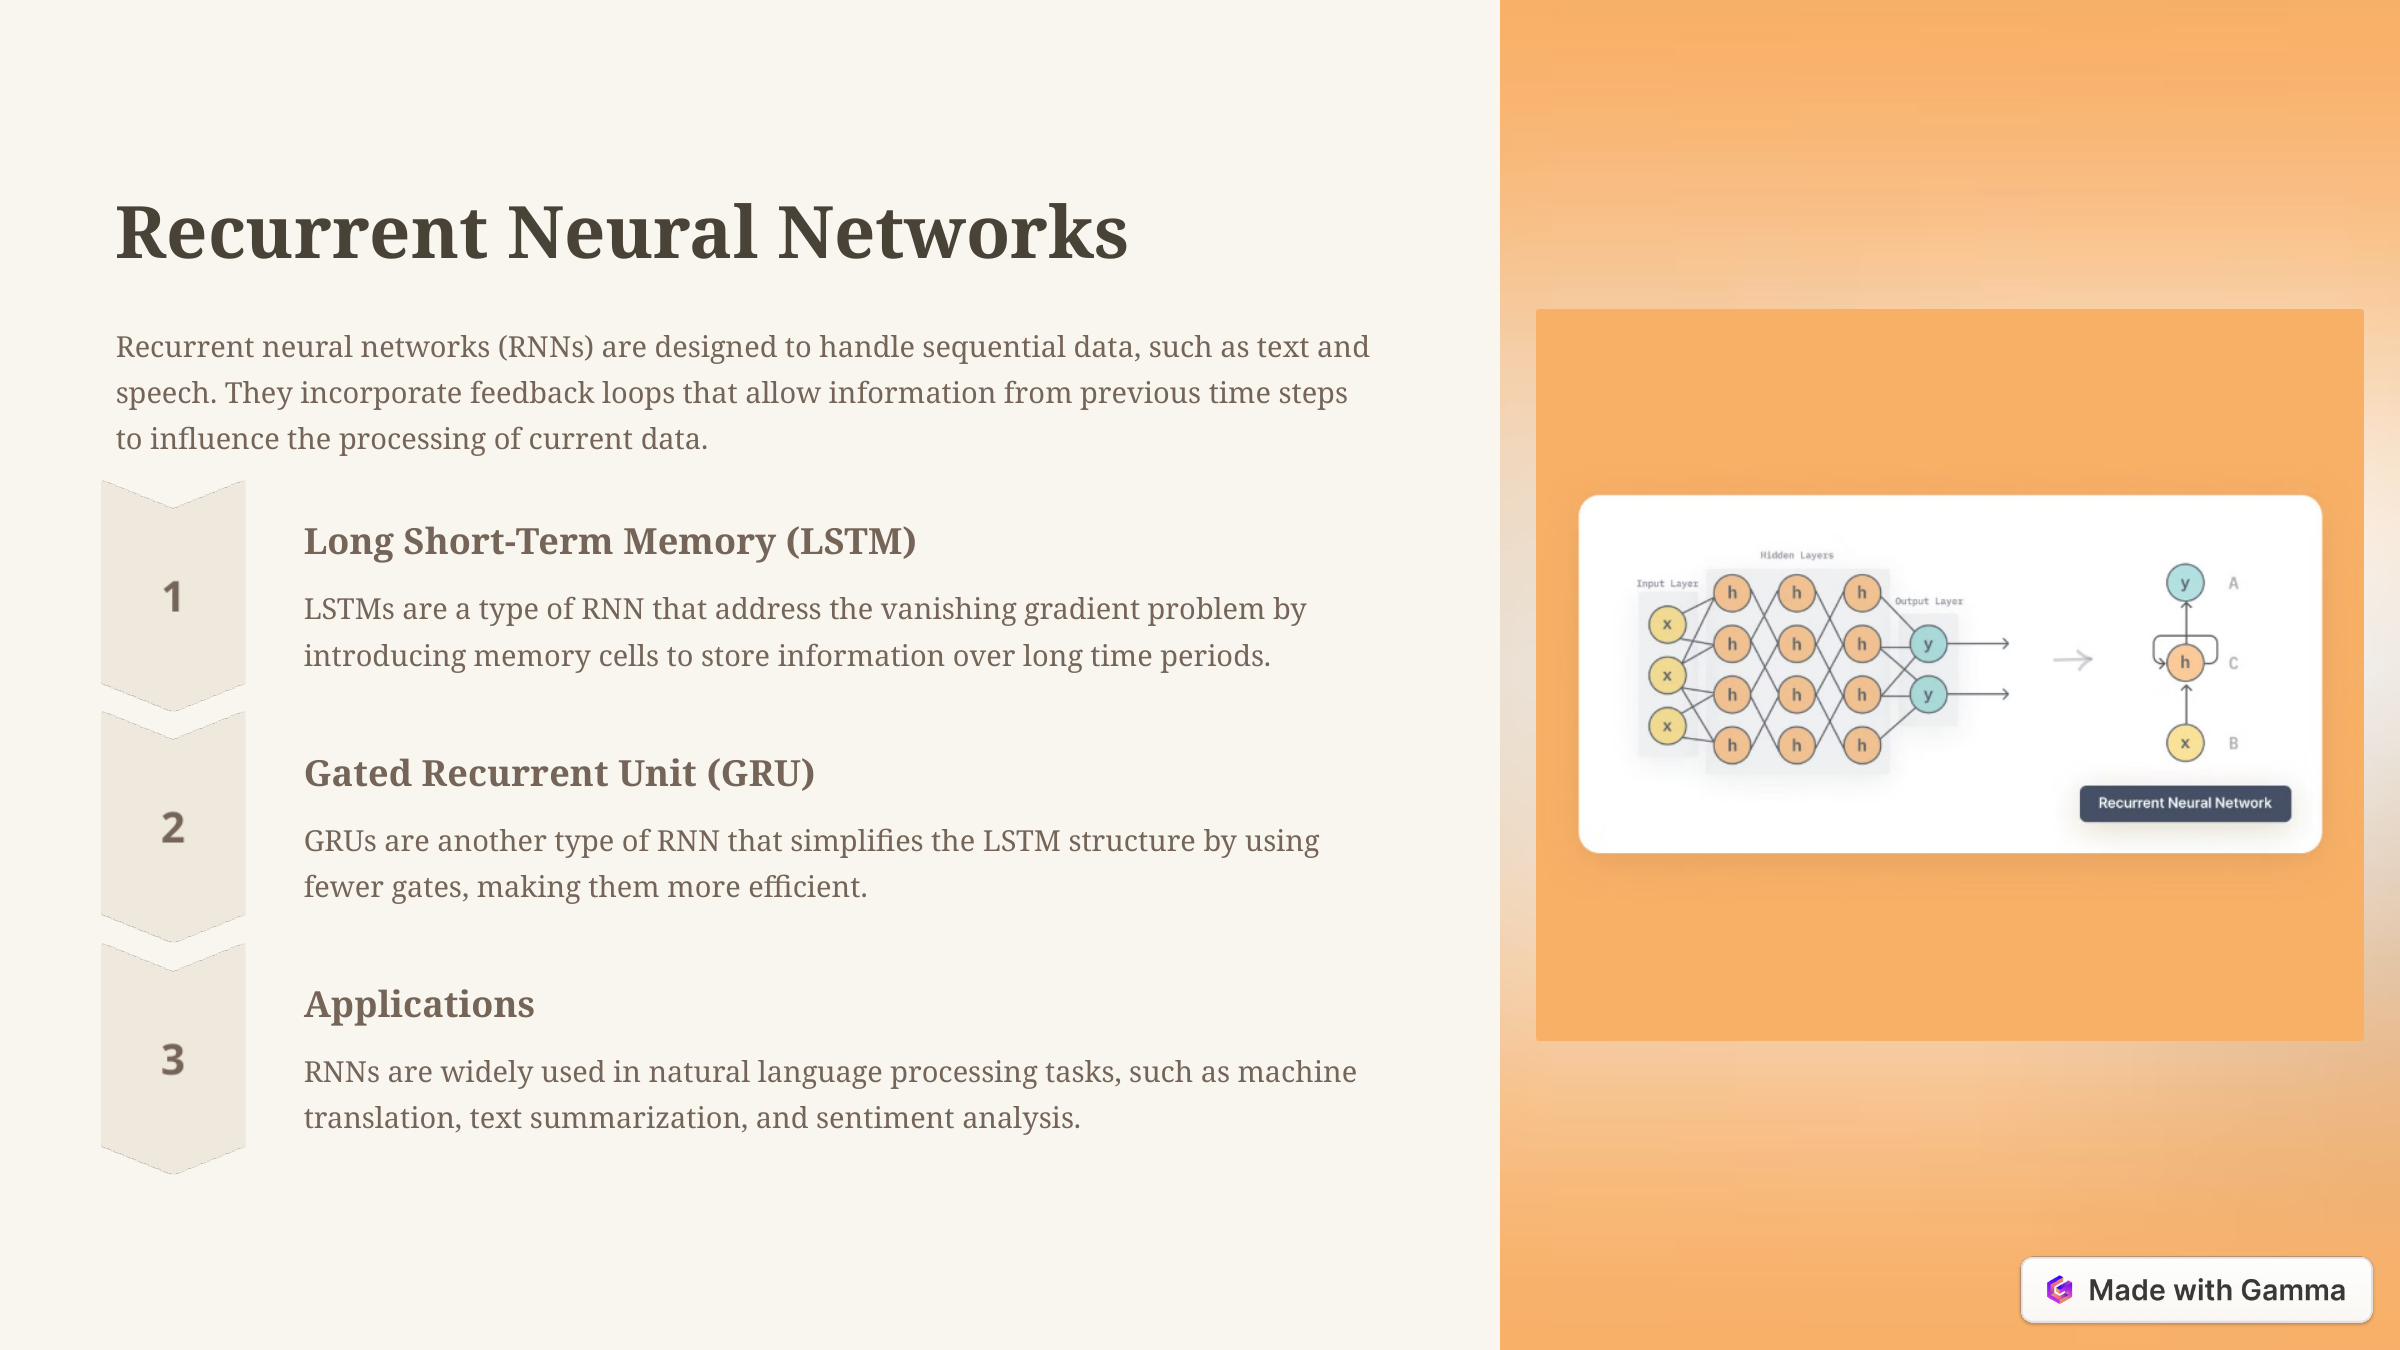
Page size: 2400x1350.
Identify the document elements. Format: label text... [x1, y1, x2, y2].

text_box Gated Recurrent Unit (GRU) [289, 740, 798, 786]
text_box Recurrent neural networks (RNNs) are designed to handle sequential data, such as text and speech. They incorporate feedback loops that allow information from previous time steps to influence the processing of current data. [101, 309, 1399, 448]
text_box LSTMs are a type of RNN that address the vanishing gradient problem by introducing memory cells to store information over long time periods. [289, 571, 1399, 665]
text_box Applications [289, 972, 651, 1018]
text_box RNNs are widely used in natural language processing tasks, such as machine translation, text summarization, and sentiment analysis. [289, 1034, 1399, 1127]
picture [1499, 0, 2400, 1350]
picture [101, 480, 246, 1175]
text_box Recurrent Neural Networks [101, 175, 1089, 266]
text_box [0, 0, 1499, 1350]
text_box Long Short-Term Memory (LSTM) [289, 509, 902, 555]
text_box GRUs are another type of RNN that simplifies the LSTM structure by using fewer gates, making them more efficient. [289, 803, 1399, 896]
